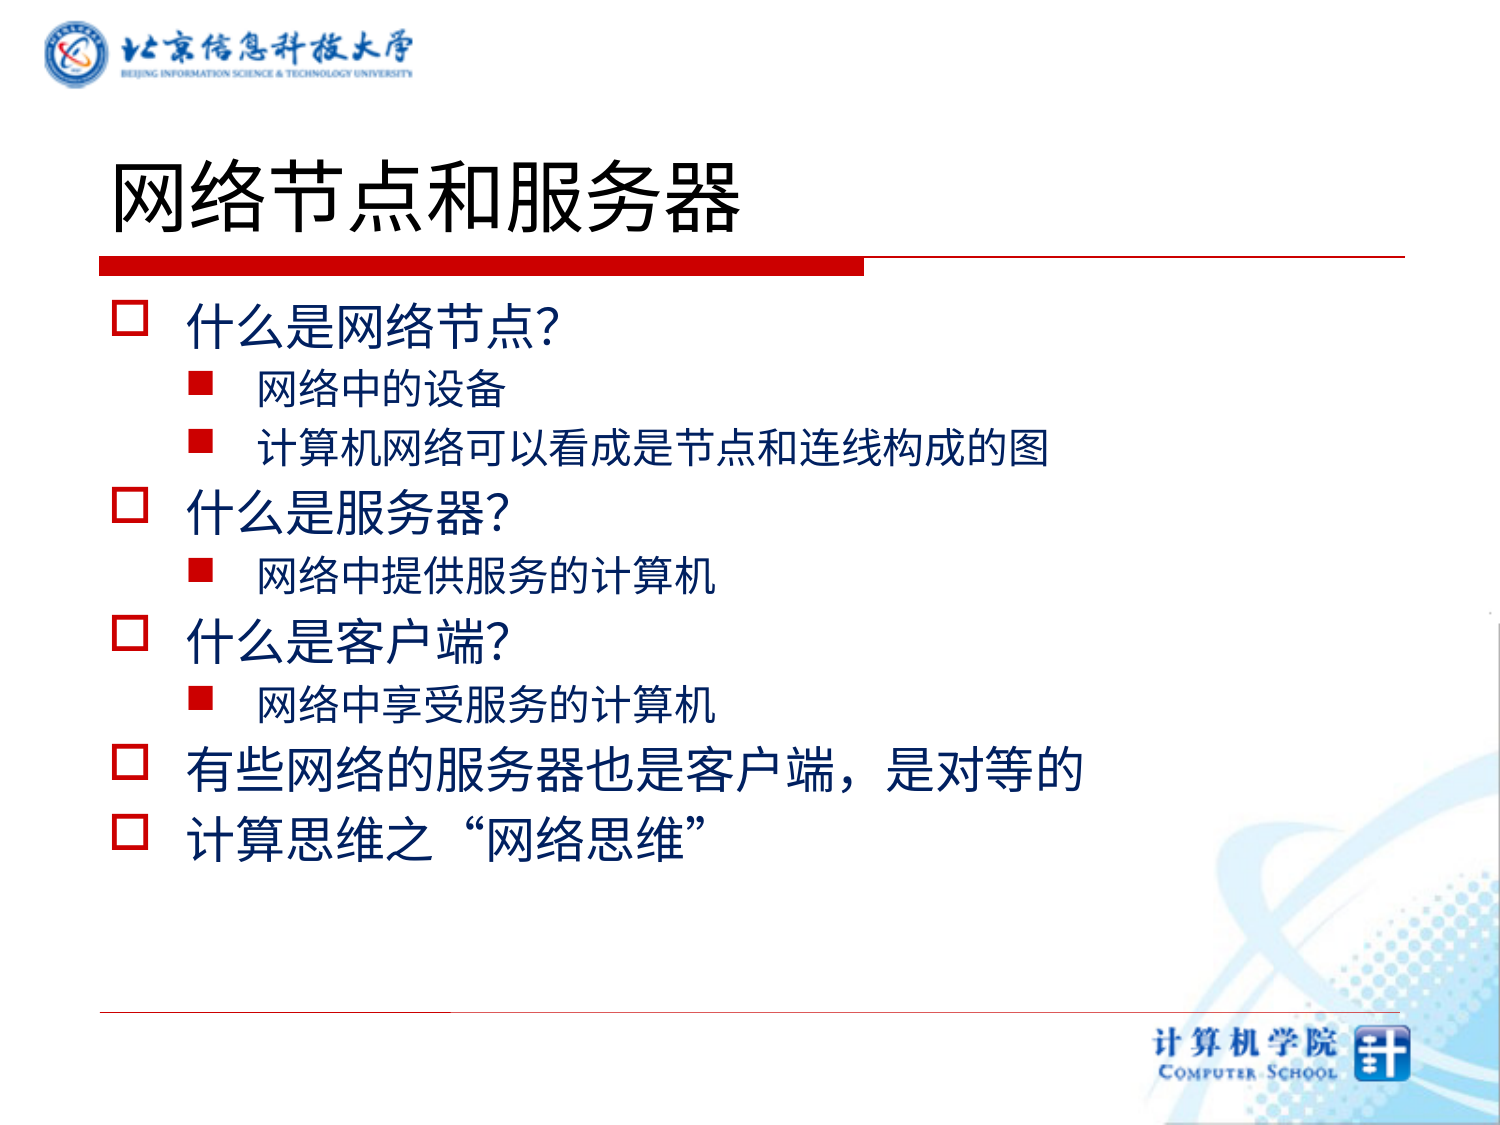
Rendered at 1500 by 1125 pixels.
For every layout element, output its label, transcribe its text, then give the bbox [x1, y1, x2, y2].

picture [0, 0, 1500, 1125]
list 什么是网络节点？ 网络中的设备 计算机网络可以看成是节点和连线构成的图 什么是服务器？ 网络中提供服务的计算机 什么是客户端？ 网络中享受服务的计算机 有些网络的服务器也是客户端，是对等的 计算思维之“网络思维” [92, 287, 1406, 988]
title 网络节点和服务器 [93, 49, 1407, 250]
